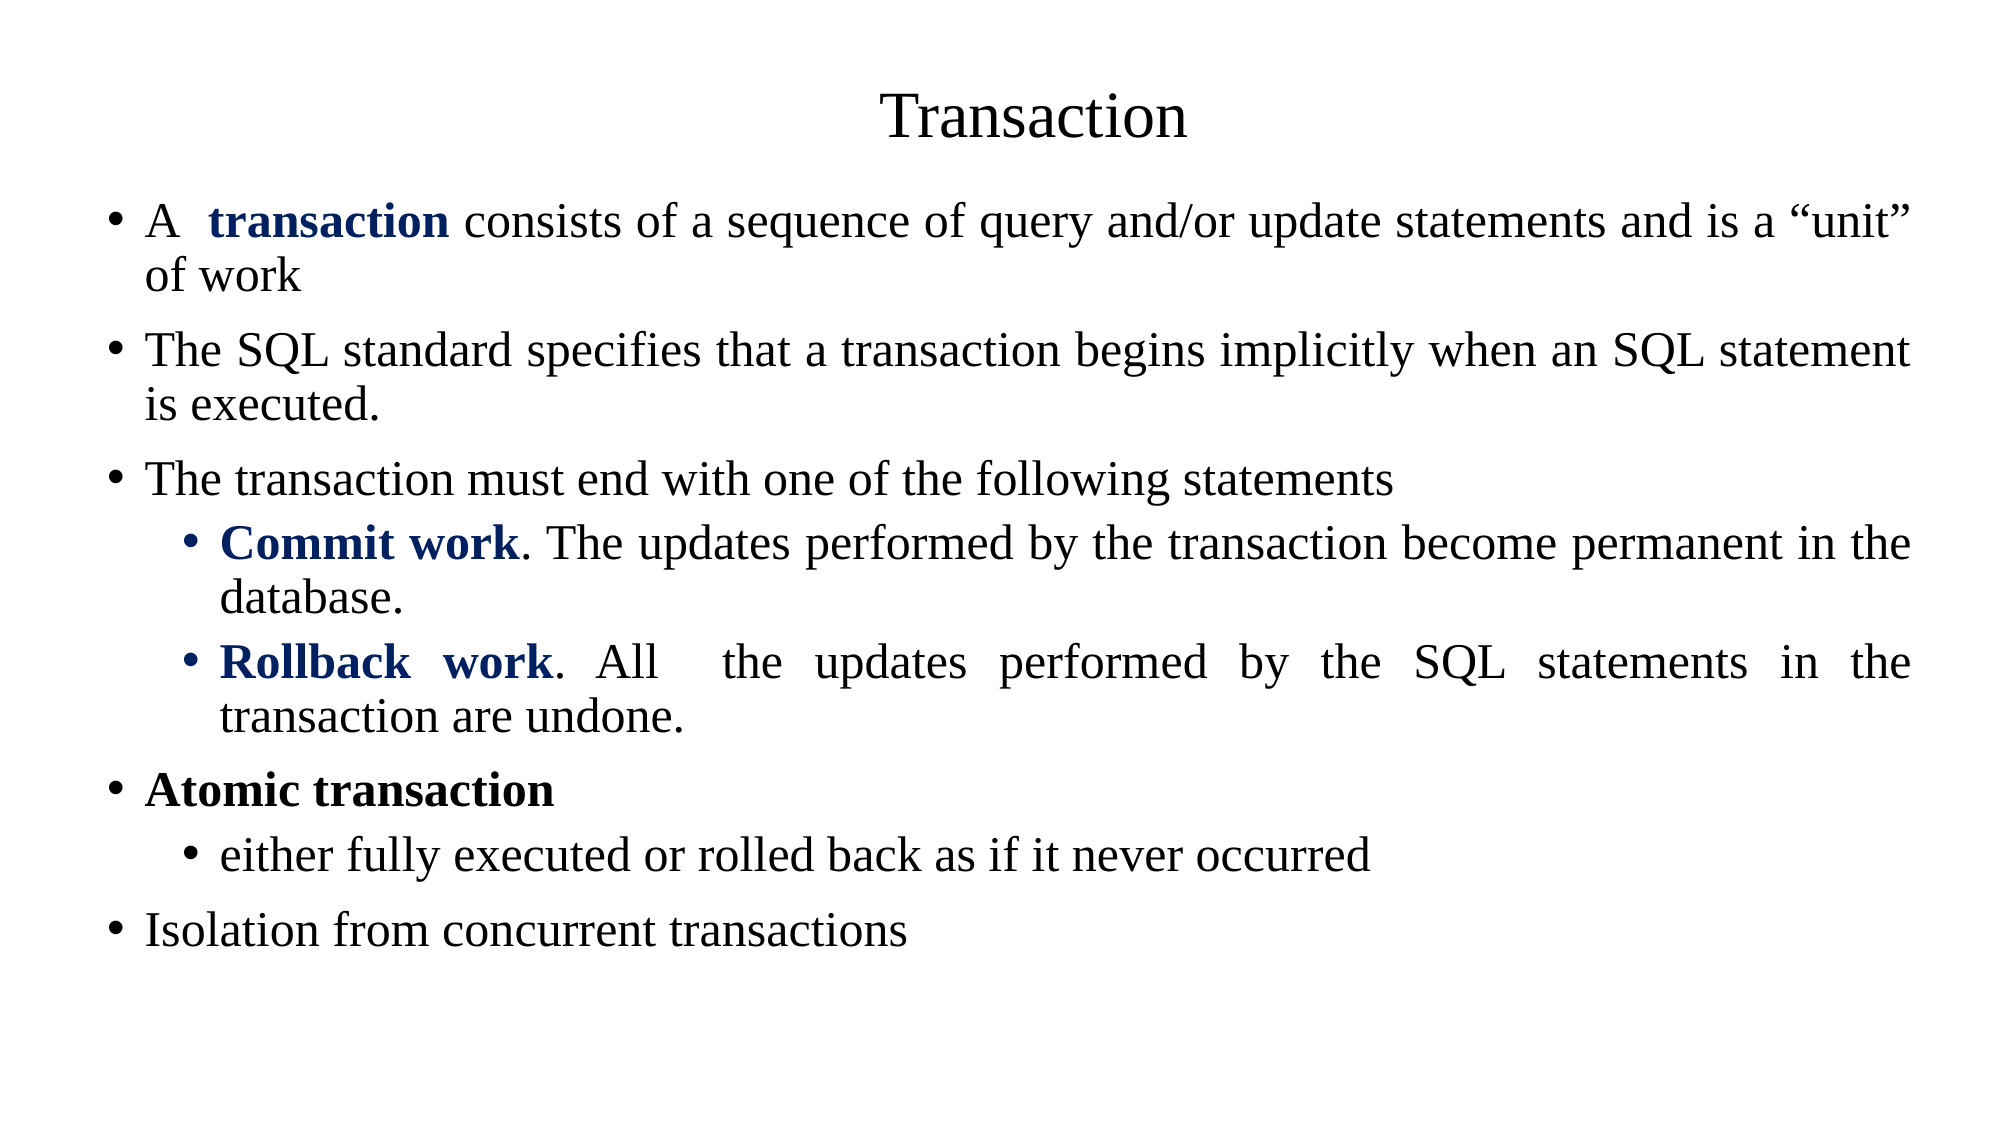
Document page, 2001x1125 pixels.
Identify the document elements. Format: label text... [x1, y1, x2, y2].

list A transaction consists of a sequence of query and/or update statements and is a “unit” of work The SQL standard specifies that a transaction begins implicitly when an SQL statement is executed. The transaction must end with one of the following statements Commit work. The updates performed by the transaction become permanent in the database. Rollback work. All the updates performed by the SQL statements in the transaction are undone. Atomic transaction either fully executed or rolled back as if it never occurred Isolation from concurrent transactions [92, 187, 1928, 1013]
title Transaction [315, 72, 1754, 160]
